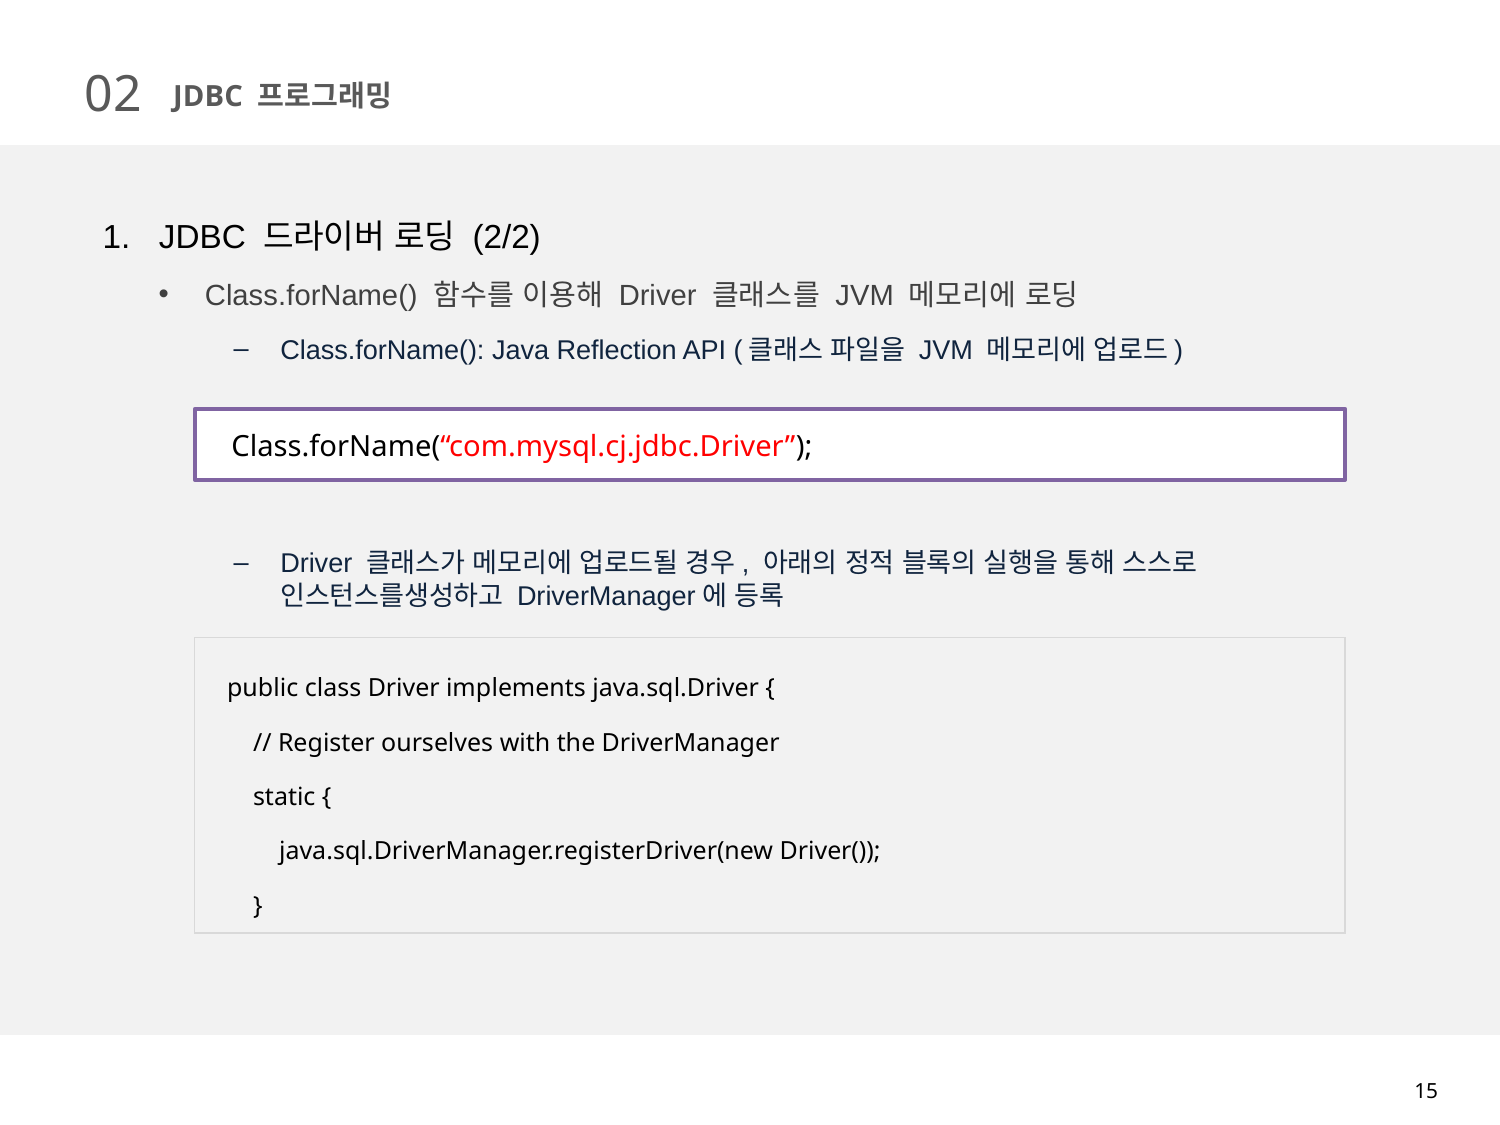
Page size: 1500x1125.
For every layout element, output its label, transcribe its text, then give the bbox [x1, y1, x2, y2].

text_box Class.forName(“com.mysql.cj.jdbc.Driver”); [193, 407, 1347, 482]
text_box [64, 54, 414, 131]
slide_number 15 [1399, 1070, 1477, 1112]
table_header public class Driver implements java.sql.Driver { // Register ourselves with the DriverManager static { java.sql.DriverManager.registerDriver(new Driver()); } [195, 638, 1344, 932]
text_box JDBC 드라이버 로딩 (2/2) Class.forName() 함수를 이용해 Driver 클래스를 JVM 메모리에 로딩 Class.forName(): Java Reflection API (클래스 파일을 JVM 메모리에 업로드) Driver 클래스가 메모리에 업로드될 경우, 아래의 정적 블록의 실행을 통해 스스로 인스턴스를생성하고 DriverManager에 등록 [77, 208, 1412, 679]
